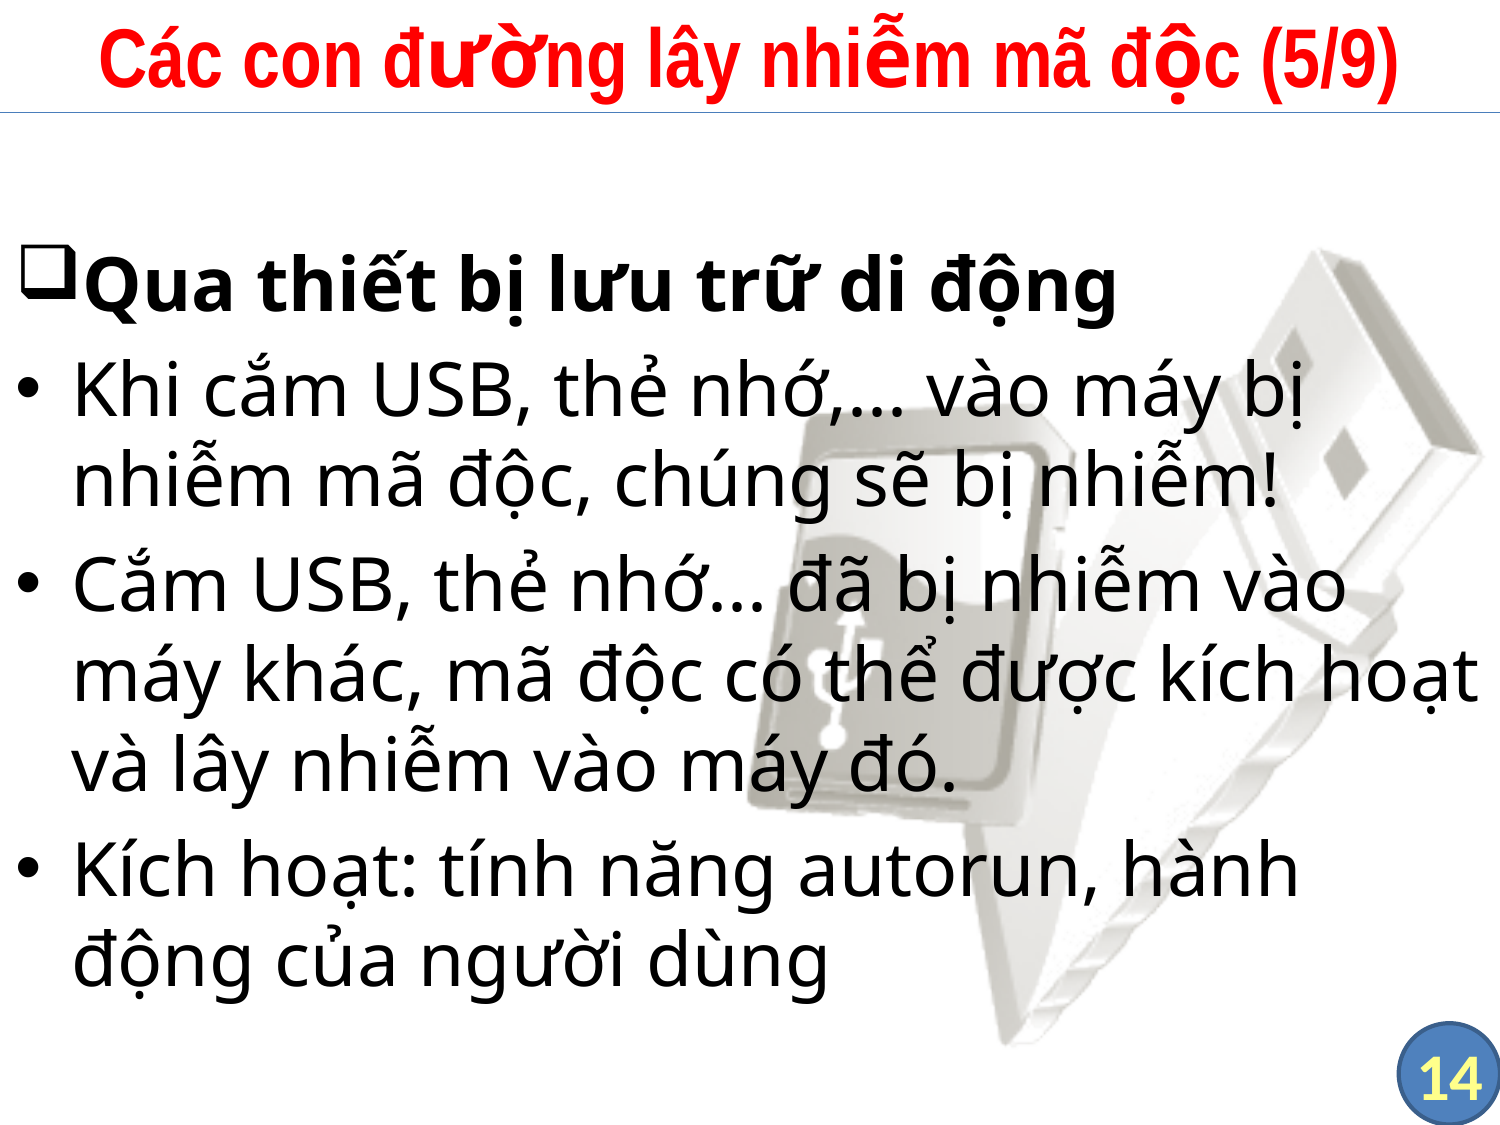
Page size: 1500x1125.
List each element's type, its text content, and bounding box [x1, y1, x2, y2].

list Qua thiết bị lưu trữ di động Khi cắm USB, thẻ nhớ,... vào máy bị nhiễm mã độc, chúng sẽ bị nhiễm! Cắm USB, thẻ nhớ... đã bị nhiễm vào máy khác, mã độc có thể được kích hoạt và lây nhiễm vào máy đó. Kích hoạt: tính năng autorun, hành động của người dùng [0, 113, 1500, 1125]
picture [699, 124, 1500, 1121]
title Các con đường lây nhiễm mã độc (5/9) [0, 0, 1500, 113]
